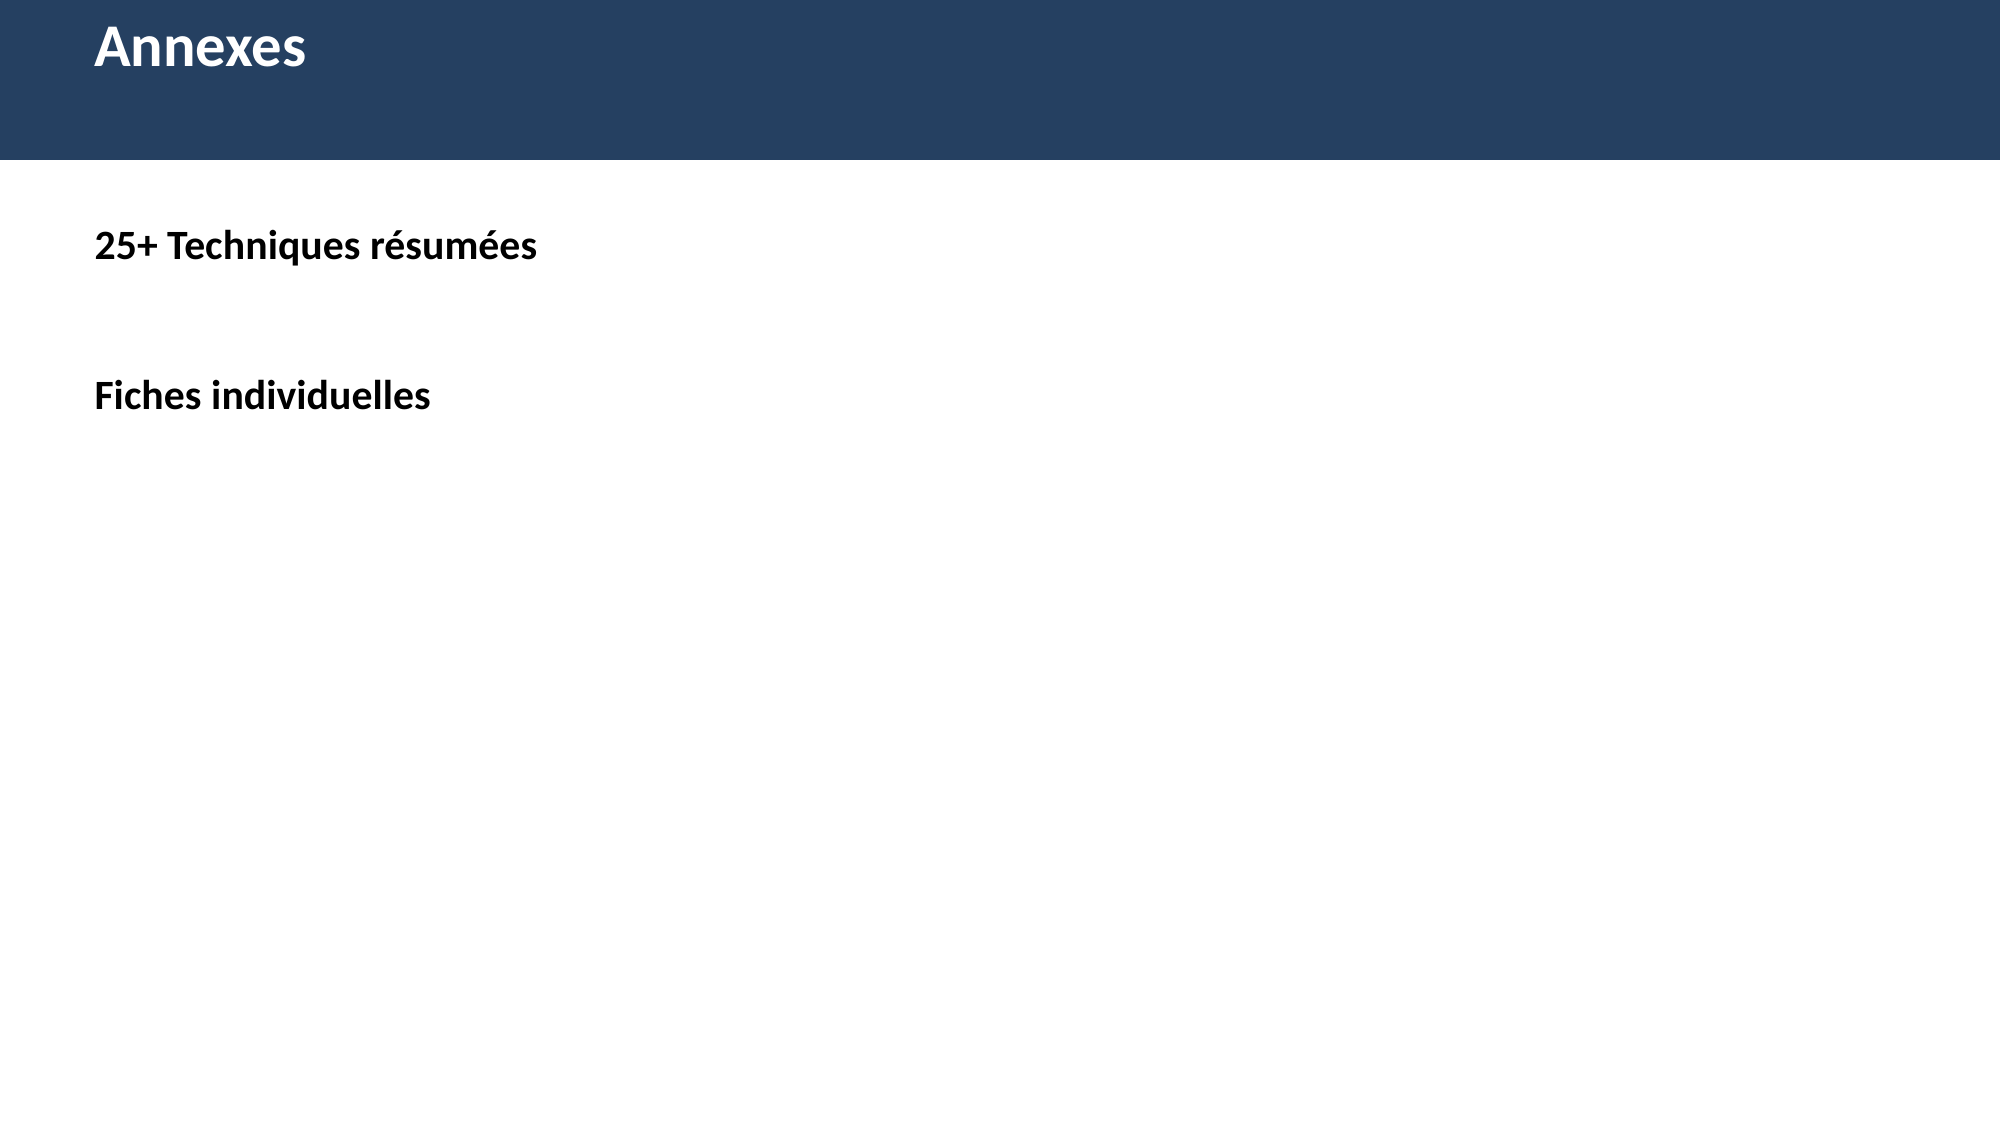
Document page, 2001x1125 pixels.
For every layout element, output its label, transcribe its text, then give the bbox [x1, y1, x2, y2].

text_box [0, 0, 2000, 160]
text_box 25+ Techniques résumées Fiches individuelles [79, 210, 1920, 425]
